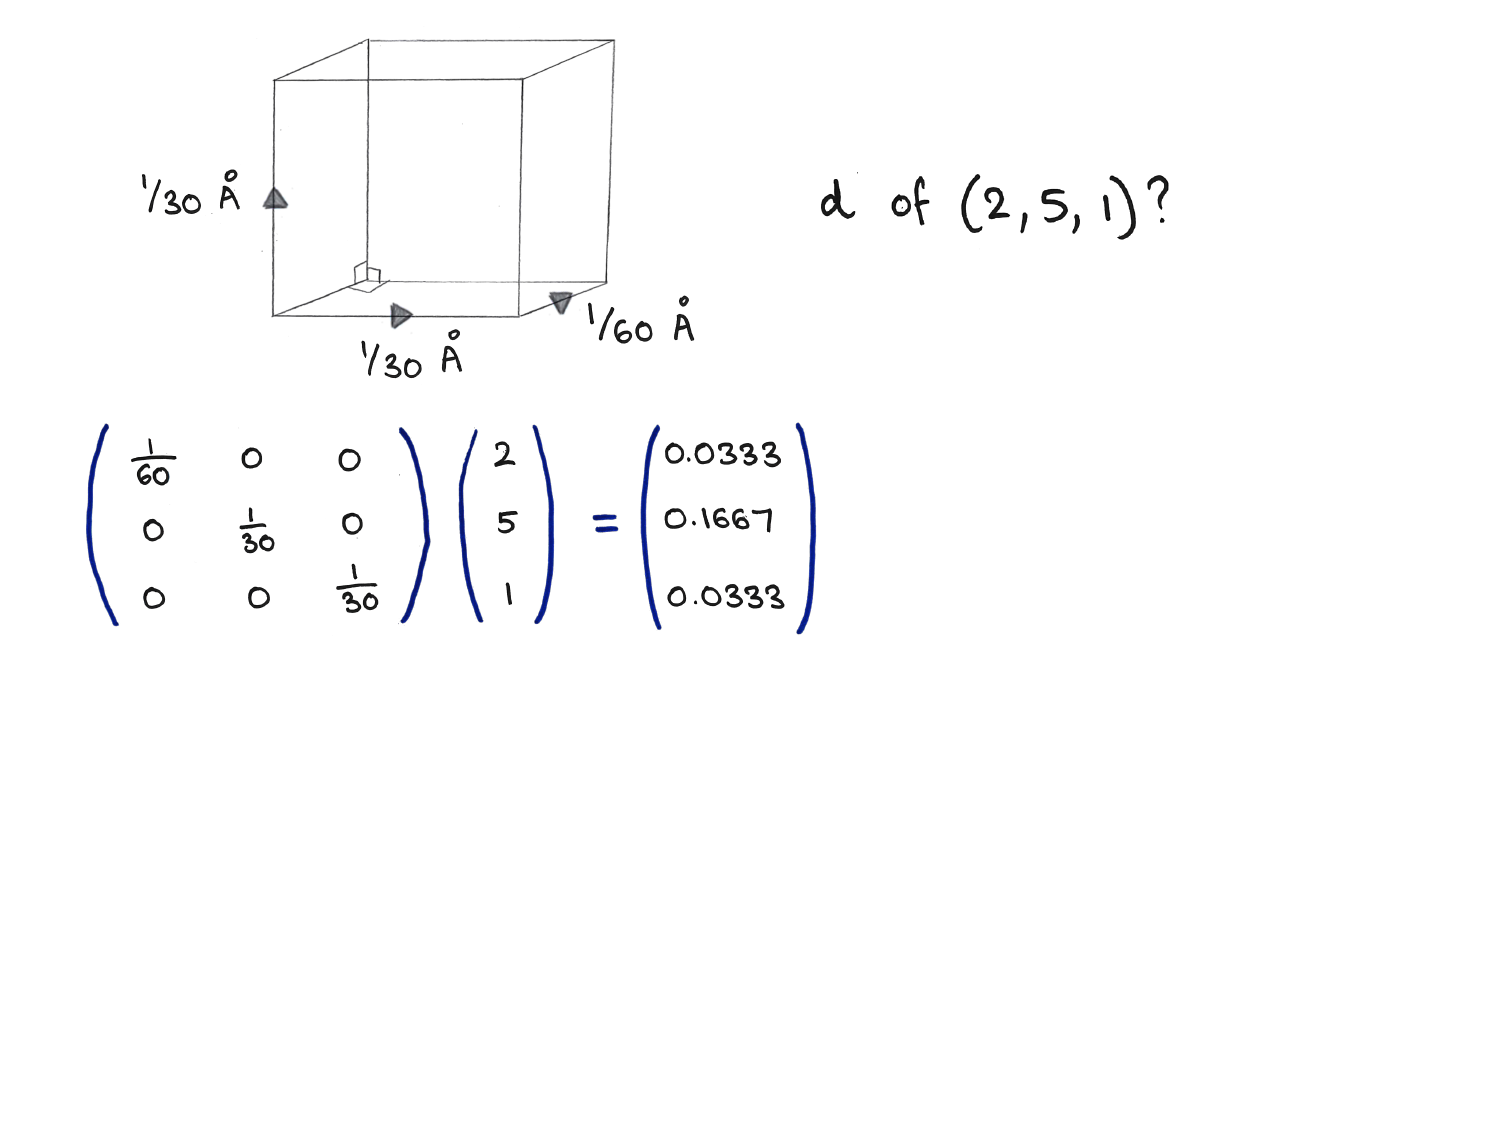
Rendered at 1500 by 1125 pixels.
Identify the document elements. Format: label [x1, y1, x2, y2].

text_box [131, 14, 707, 390]
picture [64, 409, 563, 637]
picture [574, 405, 826, 652]
picture [798, 142, 1194, 258]
